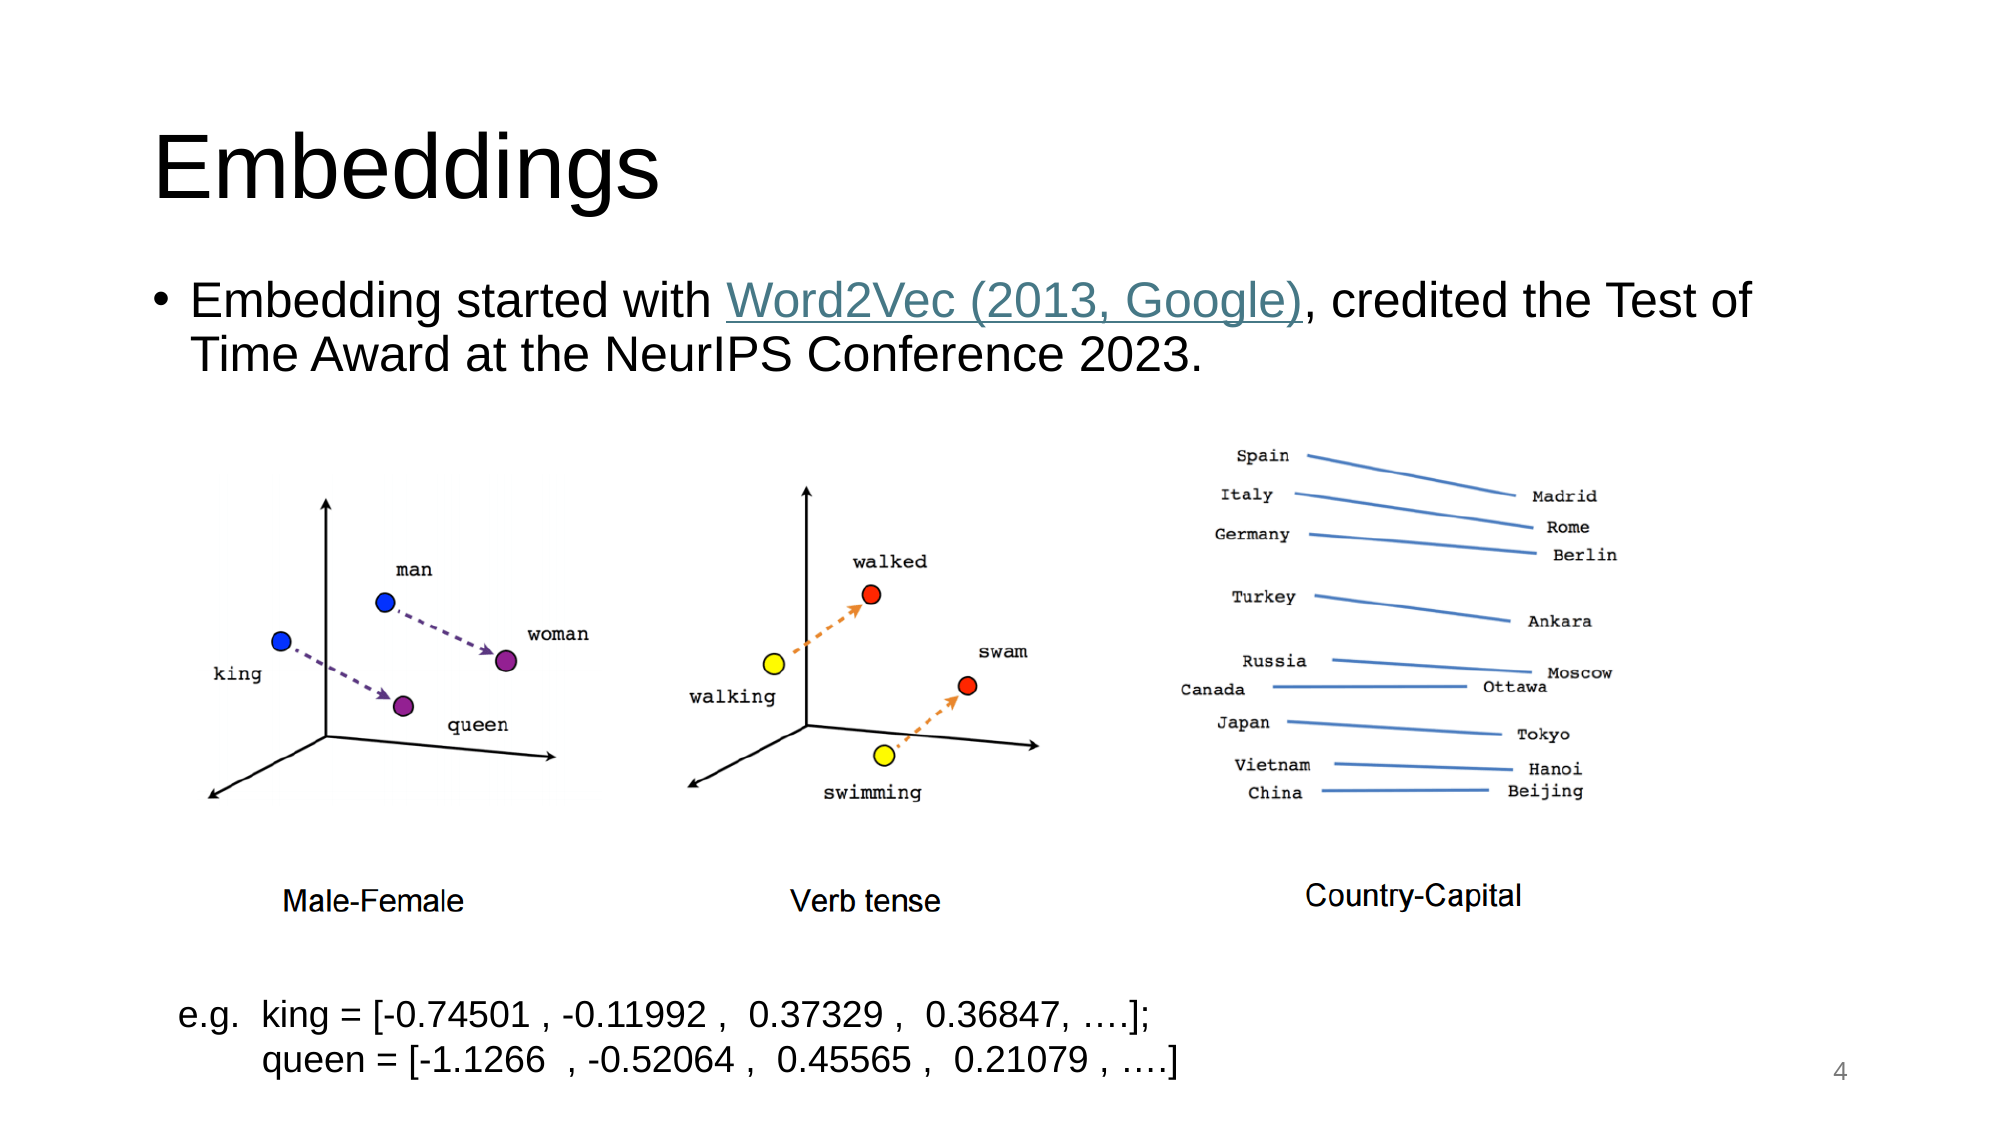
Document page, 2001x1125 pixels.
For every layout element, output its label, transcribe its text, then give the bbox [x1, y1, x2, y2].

list Embedding started with Word2Vec (2013, Google), credited the Test of Time Award at the NeurIPS Conference 2023. [137, 266, 1863, 420]
title Embeddings [137, 59, 1863, 266]
text_box e.g. king = [-0.74501 , -0.11992 , 0.37329 , 0.36847, ….]; queen = [-1.1266 , -0.52064 , 0.45565 , 0.21079 , ….] [163, 982, 1707, 1088]
slide_number 4 [1412, 1042, 1863, 1103]
picture [189, 429, 1627, 933]
